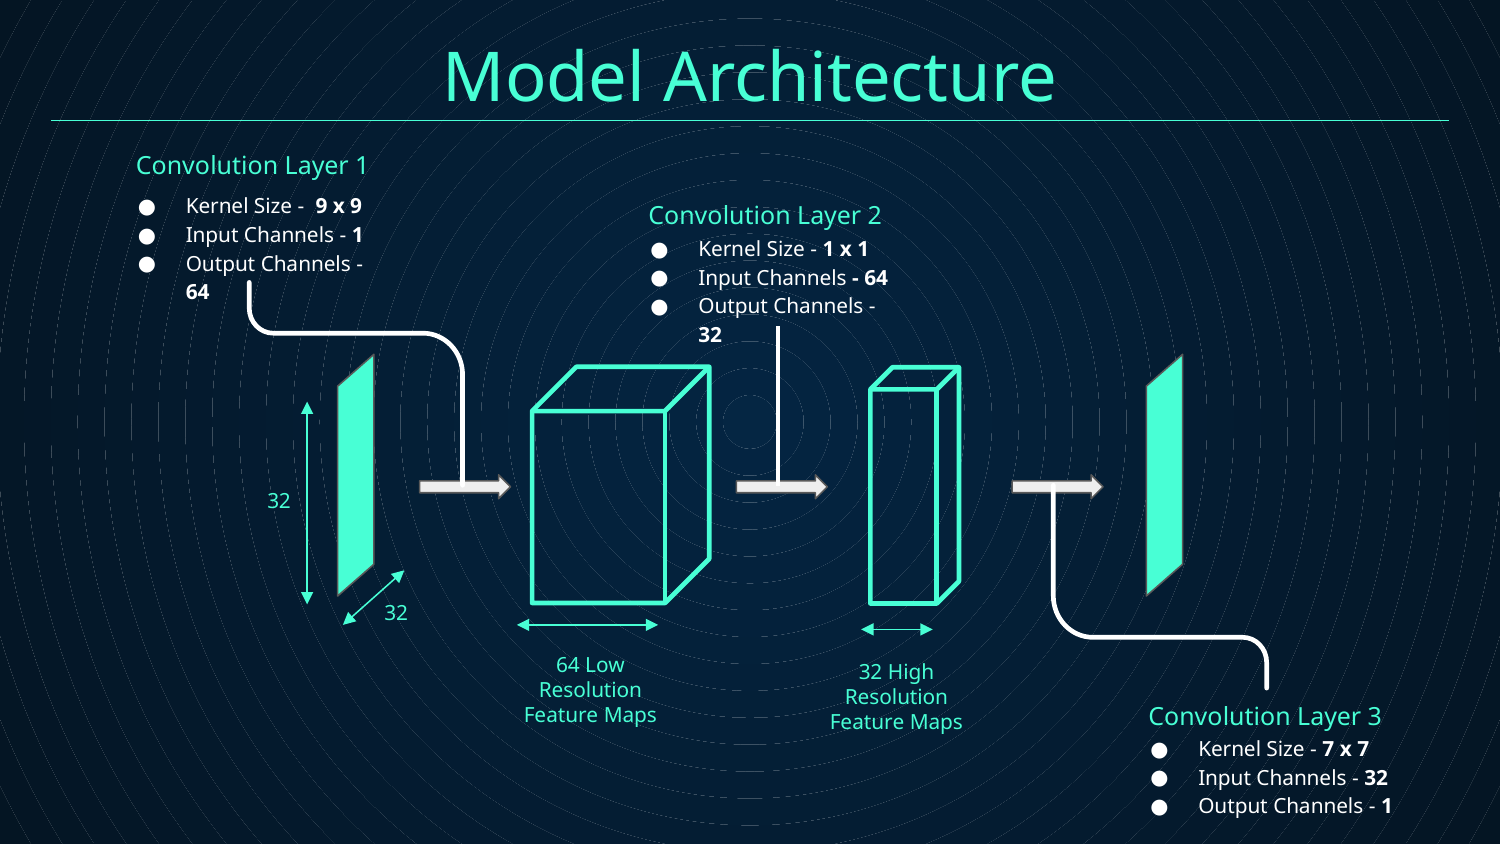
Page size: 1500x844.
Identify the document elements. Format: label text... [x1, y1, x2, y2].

subtitle Kernel Size - 7 x 7 Input Channels - 32 Output Channels - 1 [1108, 716, 1418, 833]
text_box [1012, 474, 1104, 499]
title Model Architecture [51, 127, 1449, 131]
text_box [337, 354, 374, 575]
text_box 32 High Resolution Feature Maps [799, 643, 994, 749]
text_box 64 Low Resolution Feature Maps [493, 637, 688, 743]
text_box 32 [365, 587, 427, 638]
subtitle Kernel Size - 9 x 9 Input Channels - 1 Output Channels - 64 [95, 174, 406, 290]
title Model Architecture [51, 30, 1449, 120]
title Convolution Layer 2 [633, 184, 910, 240]
title Convolution Layer 3 [1133, 684, 1410, 740]
text_box [532, 366, 710, 604]
text_box [736, 474, 828, 499]
title Convolution Layer 1 [120, 134, 398, 190]
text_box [342, 570, 405, 626]
subtitle Kernel Size - 1 x 1 Input Channels - 64 Output Channels - 32 [608, 216, 918, 333]
text_box 32 [248, 475, 302, 526]
text_box [419, 474, 511, 499]
text_box [1146, 354, 1183, 597]
text_box [870, 367, 959, 604]
